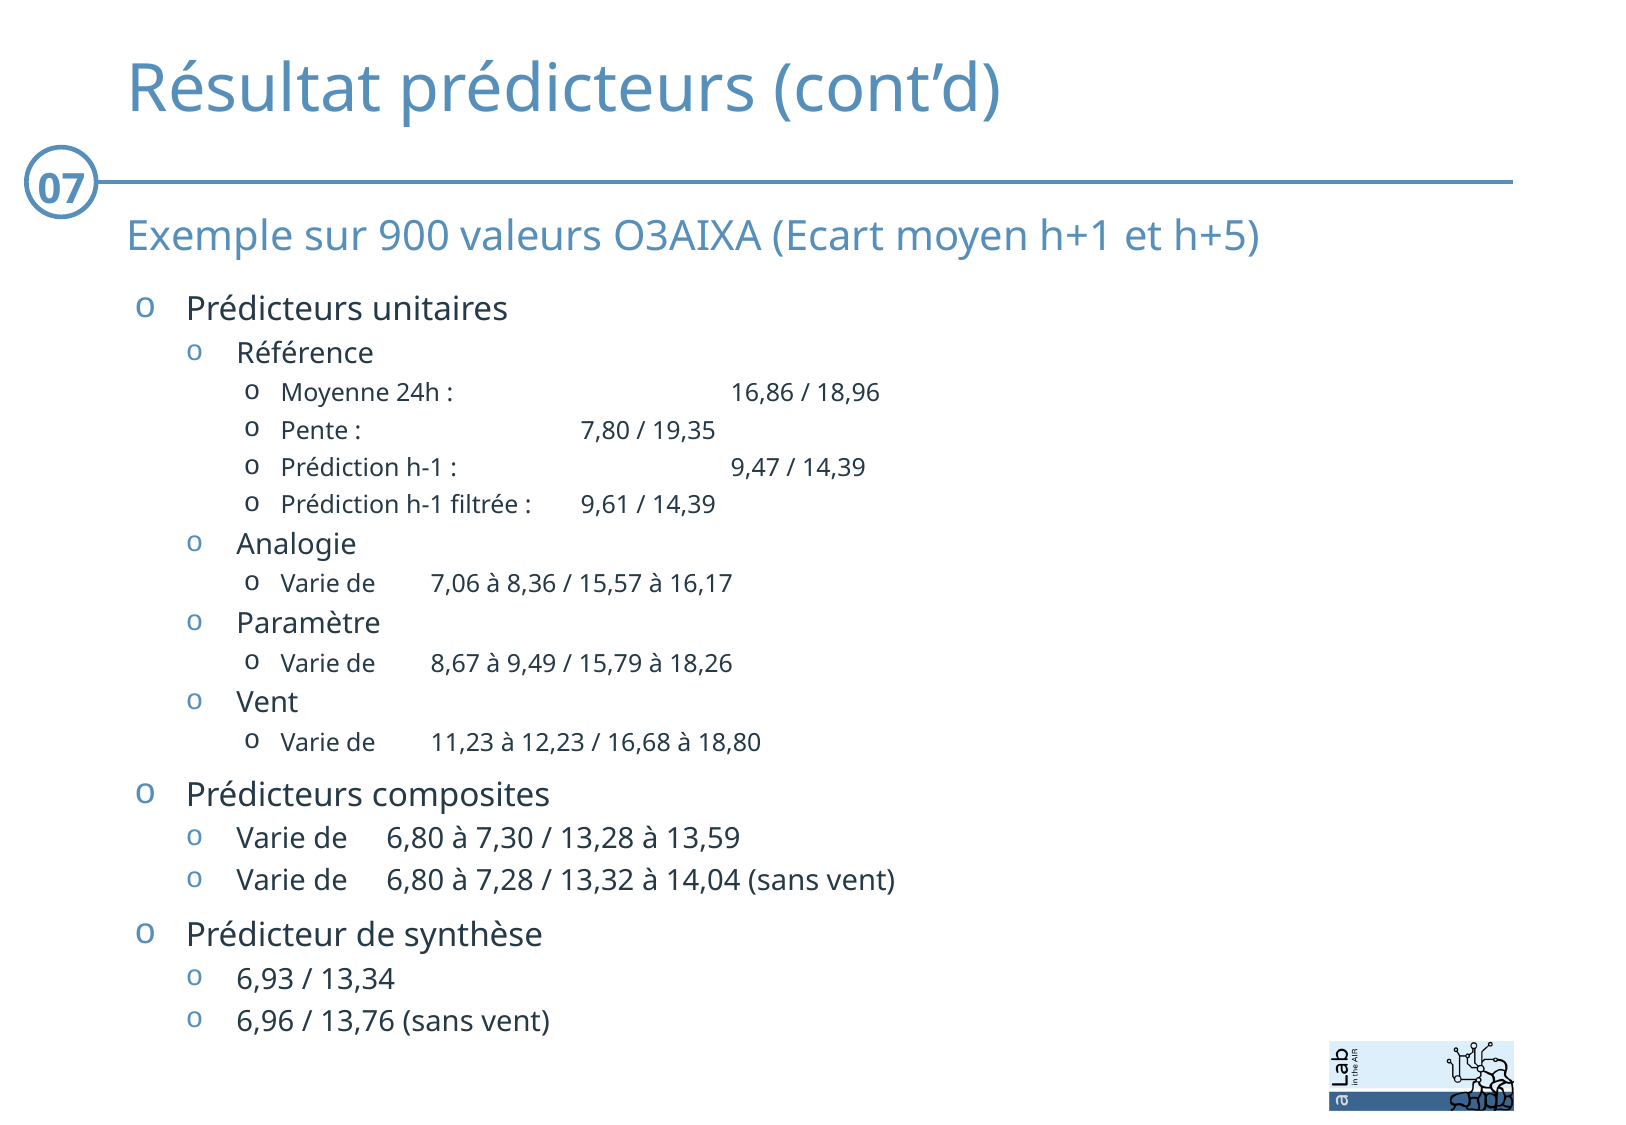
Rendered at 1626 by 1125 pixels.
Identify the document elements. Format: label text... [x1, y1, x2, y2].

text_box Prédicteurs unitaires Référence Moyenne 24h : 16,86 / 18,96 Pente : 7,80 / 19,35 Prédiction h-1 : 9,47 / 14,39 Prédiction h-1 filtrée : 9,61 / 14,39 Analogie Varie de 7,06 à 8,36 / 15,57 à 16,17 Paramètre Varie de 8,67 à 9,49 / 15,79 à 18,26 Vent Varie de 11,23 à 12,23 / 16,68 à 18,80 Prédicteurs composites Varie de 6,80 à 7,30 / 13,28 à 13,59 Varie de 6,80 à 7,28 / 13,32 à 14,04 (sans vent) Prédicteur de synthèse 6,93 / 13,34 6,96 / 13,76 (sans vent) [119, 284, 1041, 1069]
text_box Exemple sur 900 valeurs O3AIXA (Ecart moyen h+1 et h+5) [111, 208, 1610, 266]
text_box 07 [22, 154, 101, 219]
picture [1328, 1041, 1514, 1111]
title Résultat prédicteurs (cont’d) [111, 29, 1514, 149]
